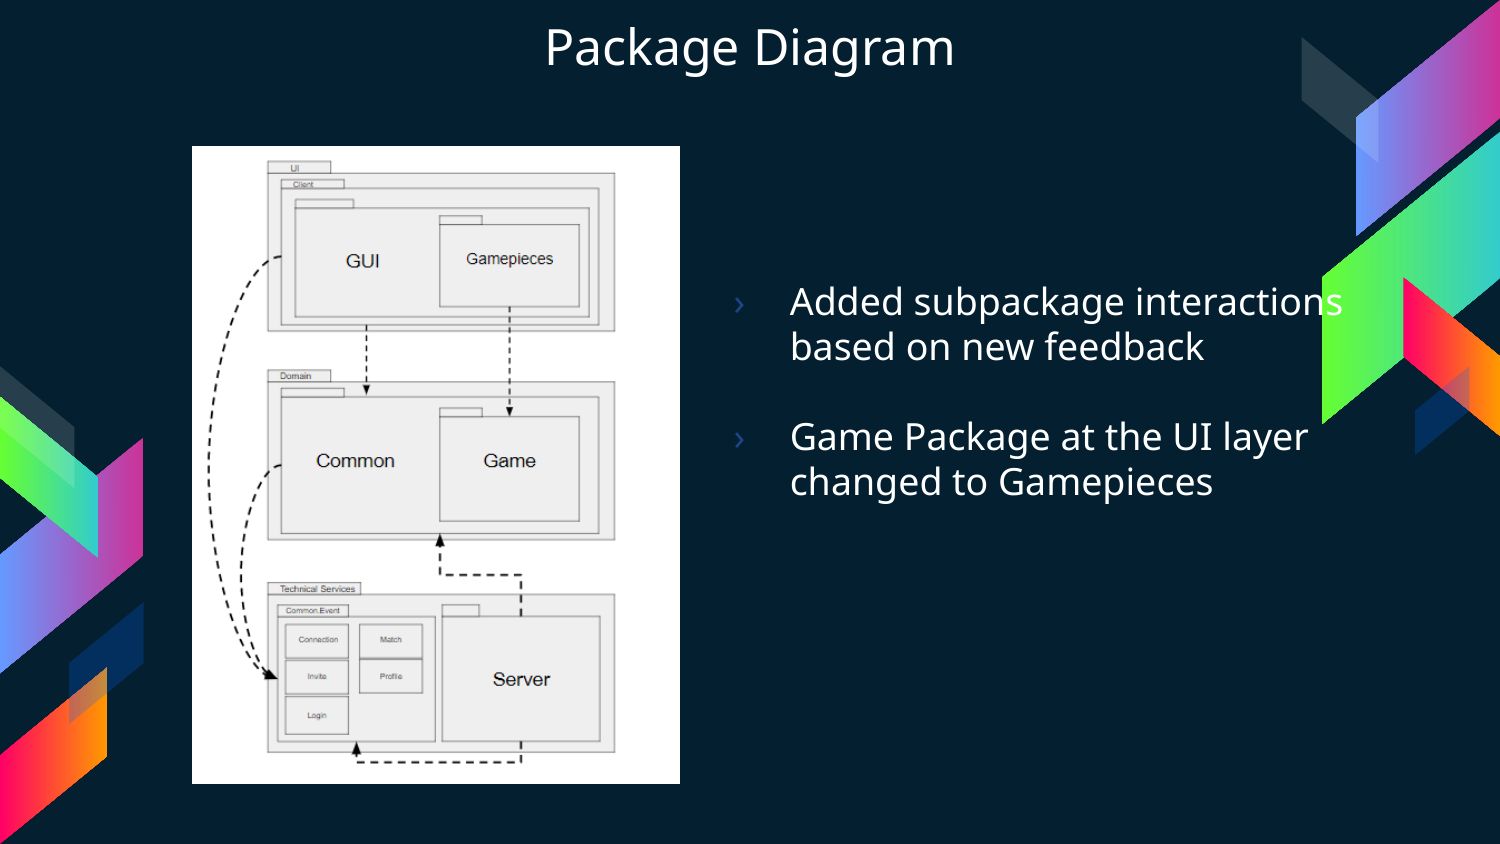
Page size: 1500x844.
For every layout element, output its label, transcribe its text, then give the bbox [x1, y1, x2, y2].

list Package Diagram [100, 0, 1400, 158]
picture [192, 146, 681, 784]
list Added subpackage interactions based on new feedback Game Package at the UI layer changed to Gamepieces [699, 263, 1366, 653]
